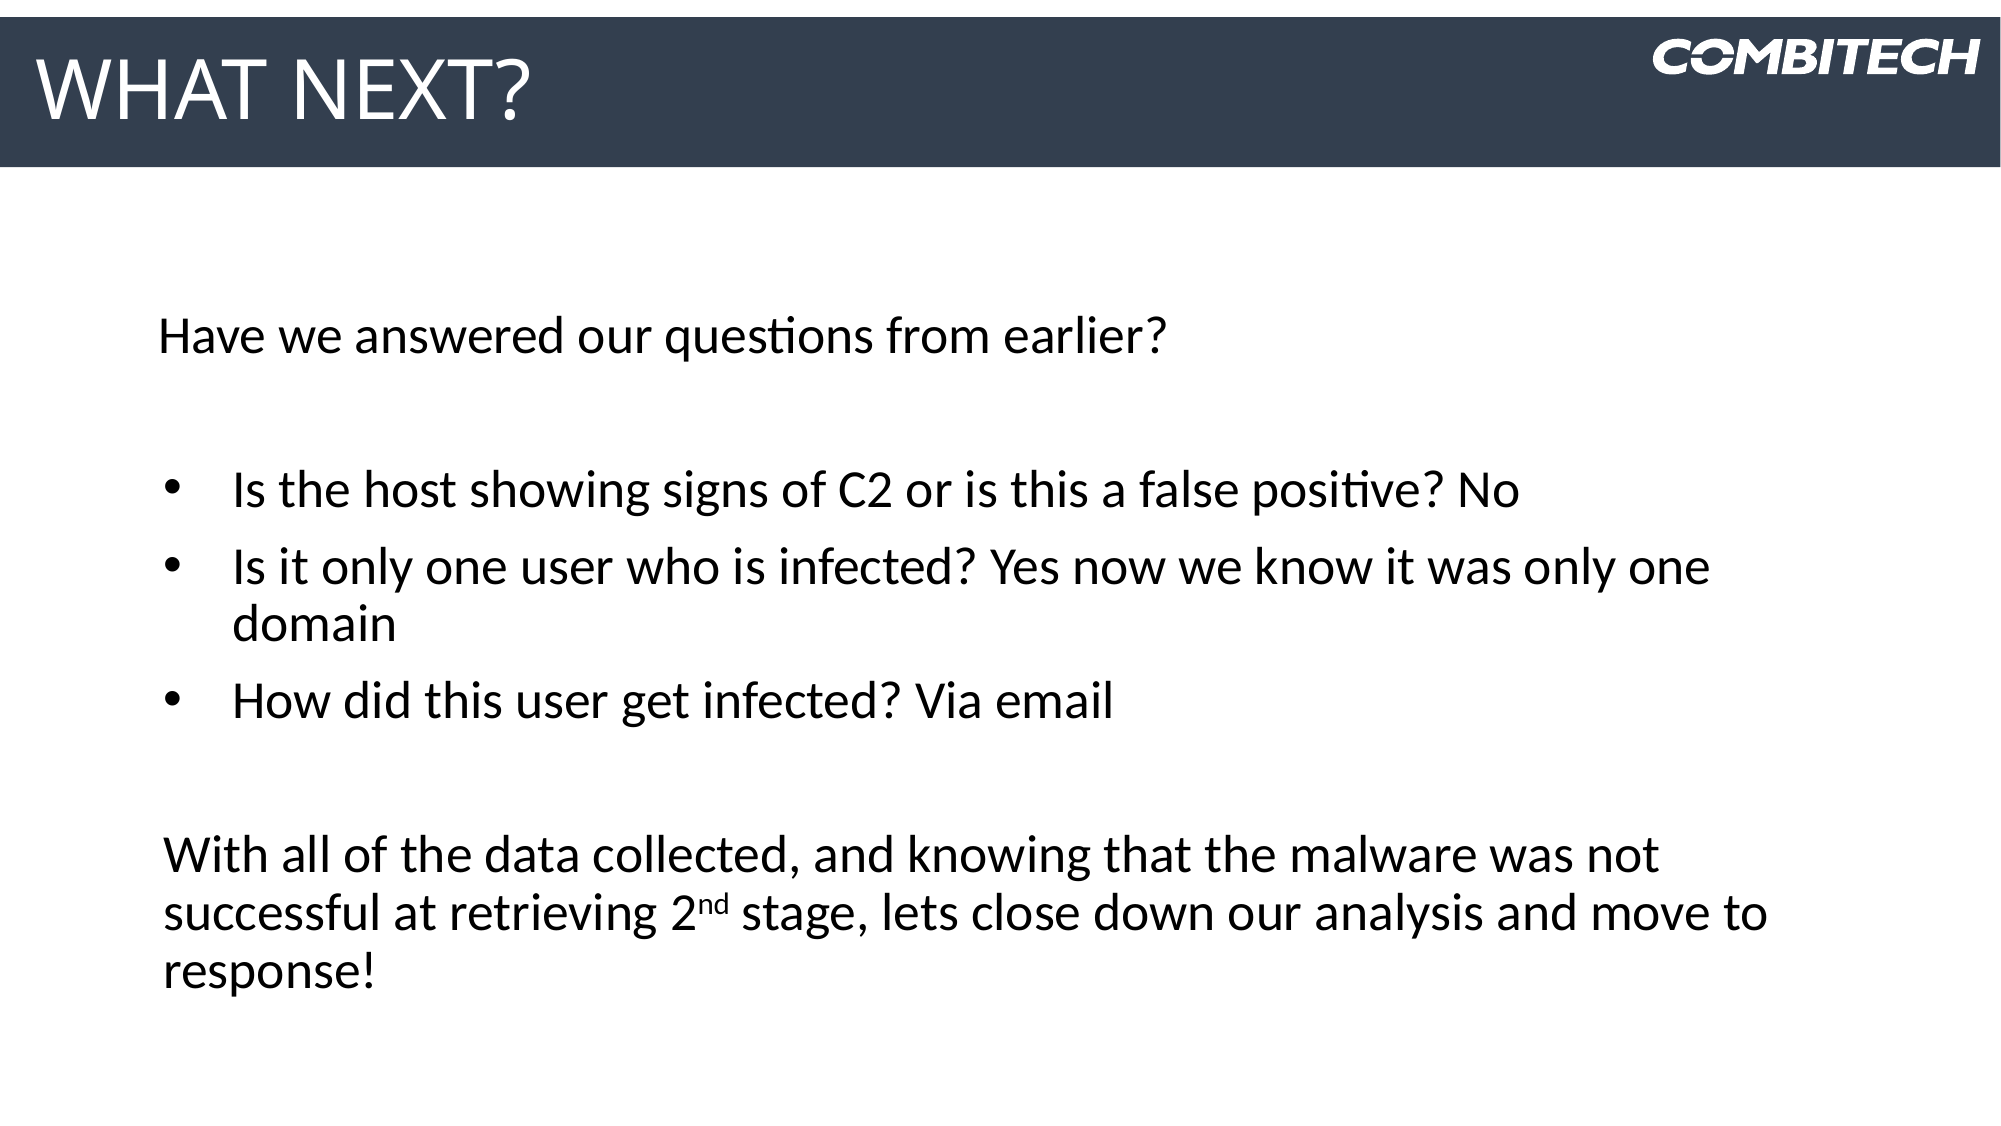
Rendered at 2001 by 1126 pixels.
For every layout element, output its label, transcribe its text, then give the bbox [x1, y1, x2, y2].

list Have we answered our questions from earlier? Is the host showing signs of C2 or is this a false positive? No Is it only one user who is infected? Yes now we know it was only one domain How did this user get infected? Via email With all of the data collected, and knowing that the malware was not successful at retrieving 2nd stage, lets close down our analysis and move to response! [137, 299, 1863, 1014]
title What next? [19, 17, 1801, 168]
